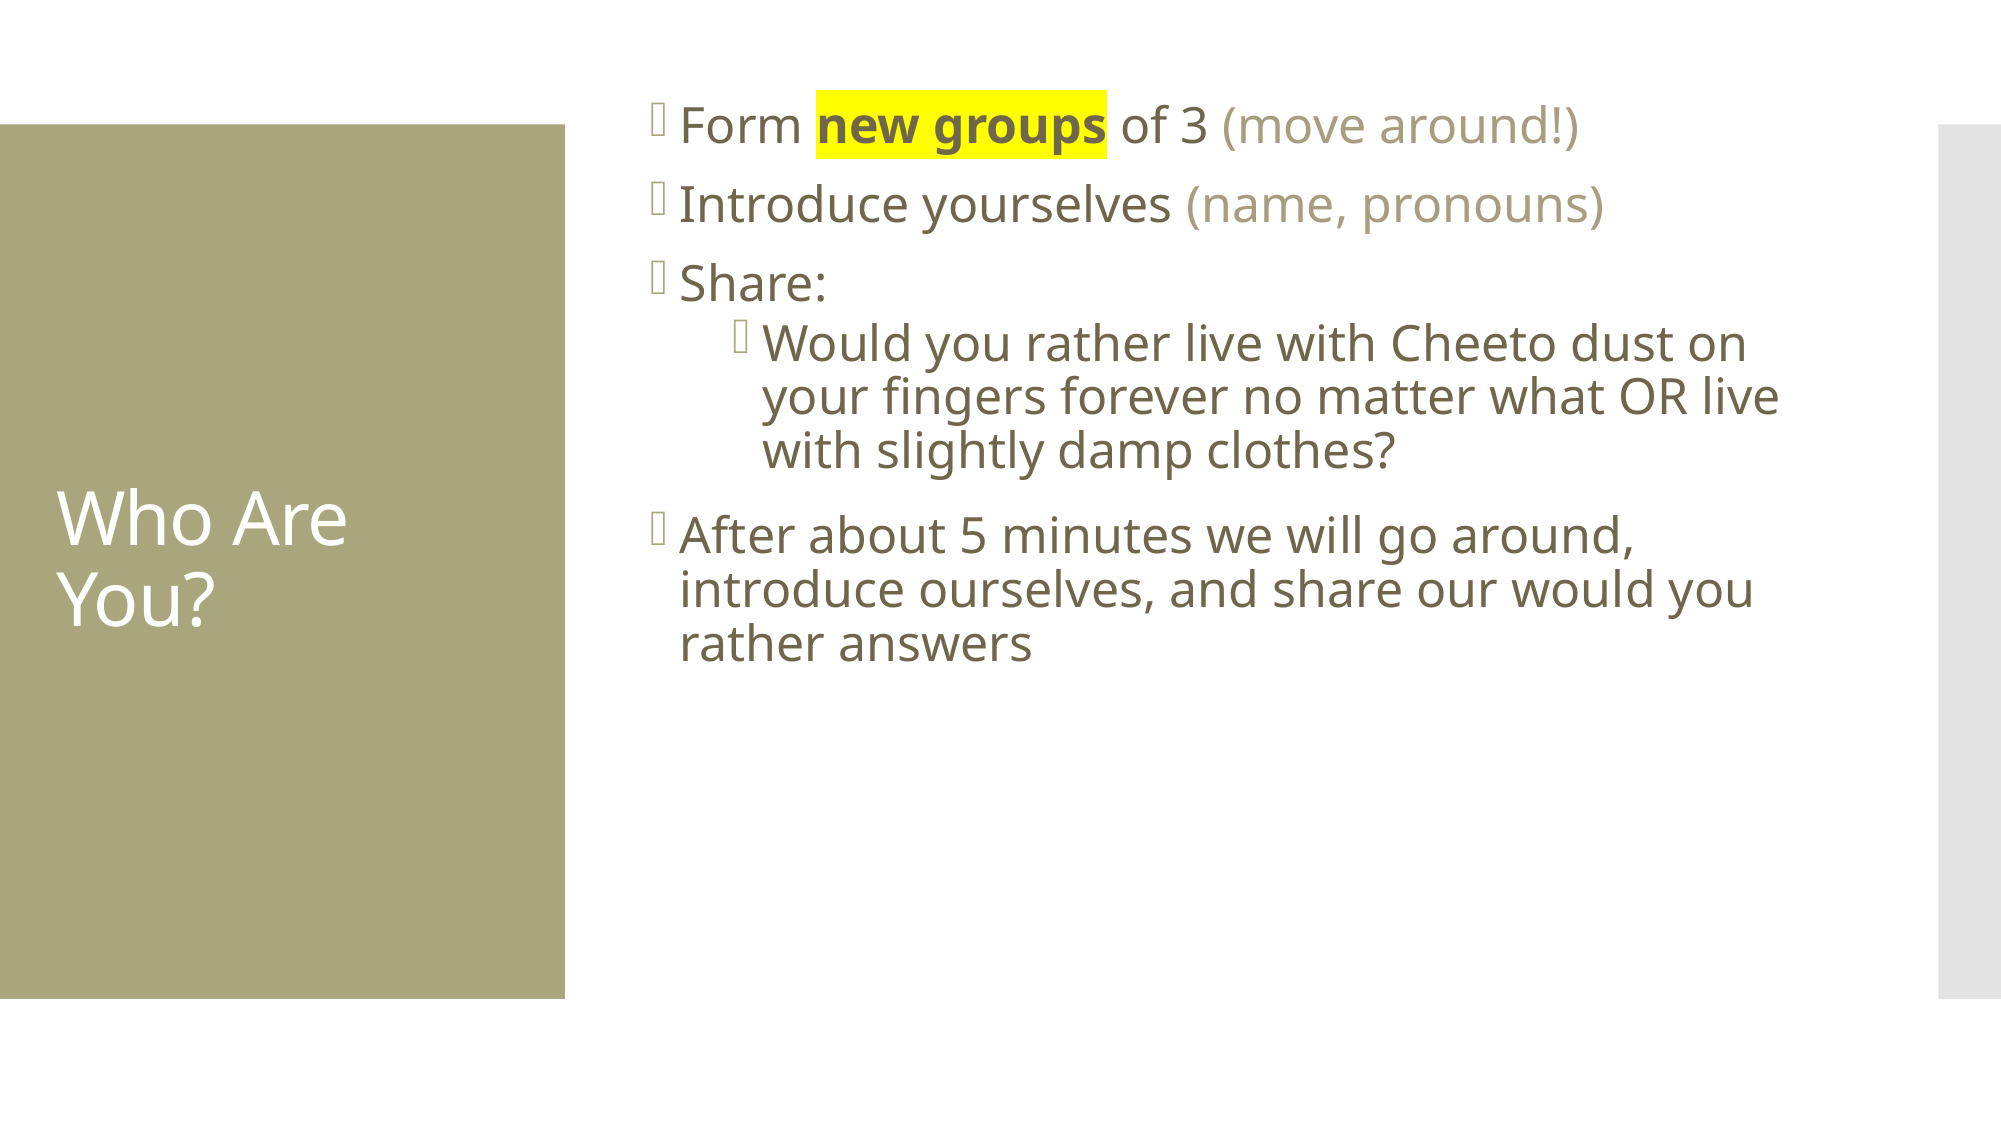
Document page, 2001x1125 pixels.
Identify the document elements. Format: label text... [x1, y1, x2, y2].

list Form new groups of 3 (move around!) Introduce yourselves (name, pronouns) Share: Would you rather live with Cheeto dust on your fingers forever no matter what OR live with slightly damp clothes? After about 5 minutes we will go around, introduce ourselves, and share our would you rather answers [634, 93, 1826, 1090]
title Who Are You? [41, 184, 525, 940]
